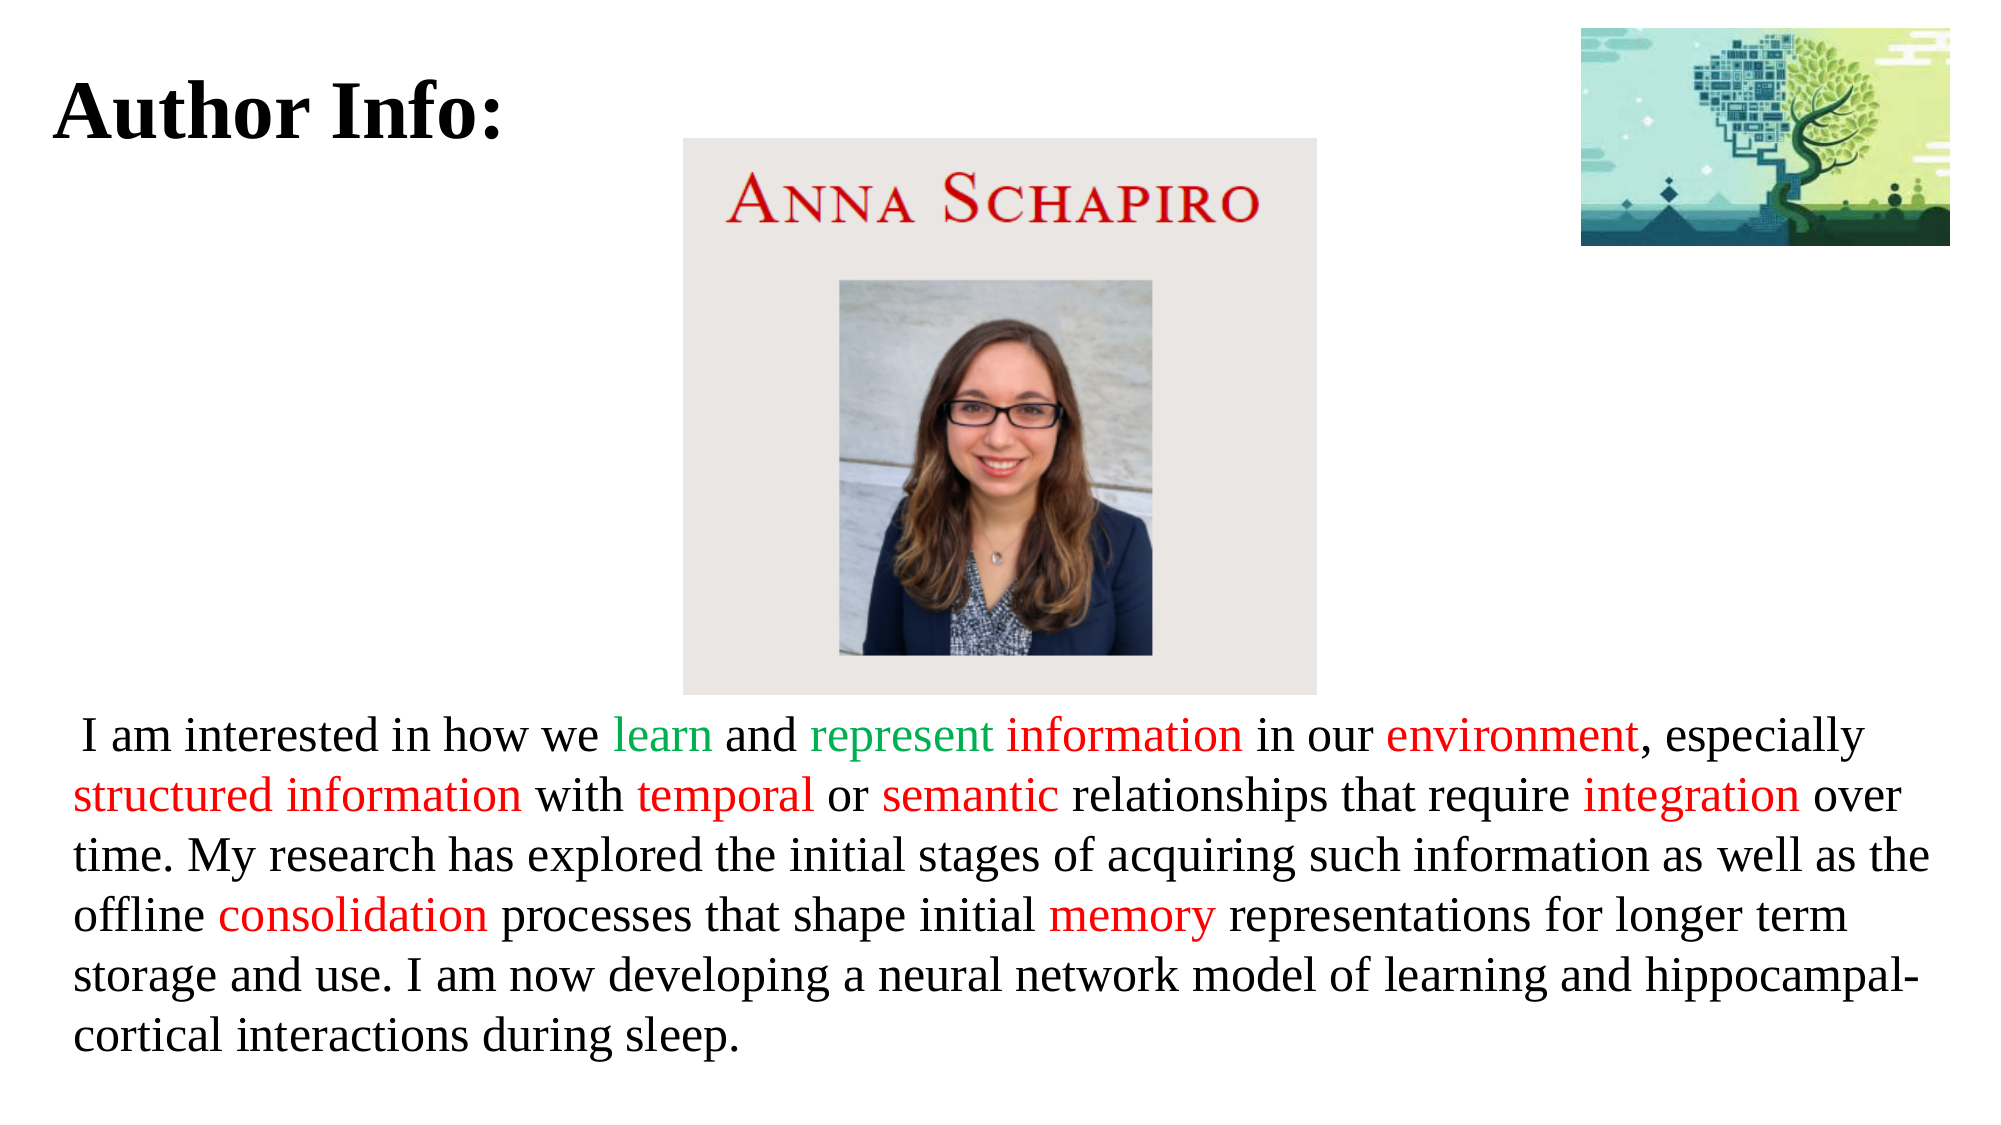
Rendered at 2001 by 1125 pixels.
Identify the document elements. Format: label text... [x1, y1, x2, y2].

text_box I am interested in how we learn and represent information in our environment, especially structured information with temporal or semantic relationships that require integration over time. My research has explored the initial stages of acquiring such information as well as the offline consolidation processes that shape initial memory representations for longer term storage and use. I am now developing a neural network model of learning and hippocampal-cortical interactions during sleep. [58, 694, 1950, 1070]
text_box Author Info: [37, 47, 568, 163]
picture [1581, 28, 1950, 246]
picture [683, 138, 1317, 695]
